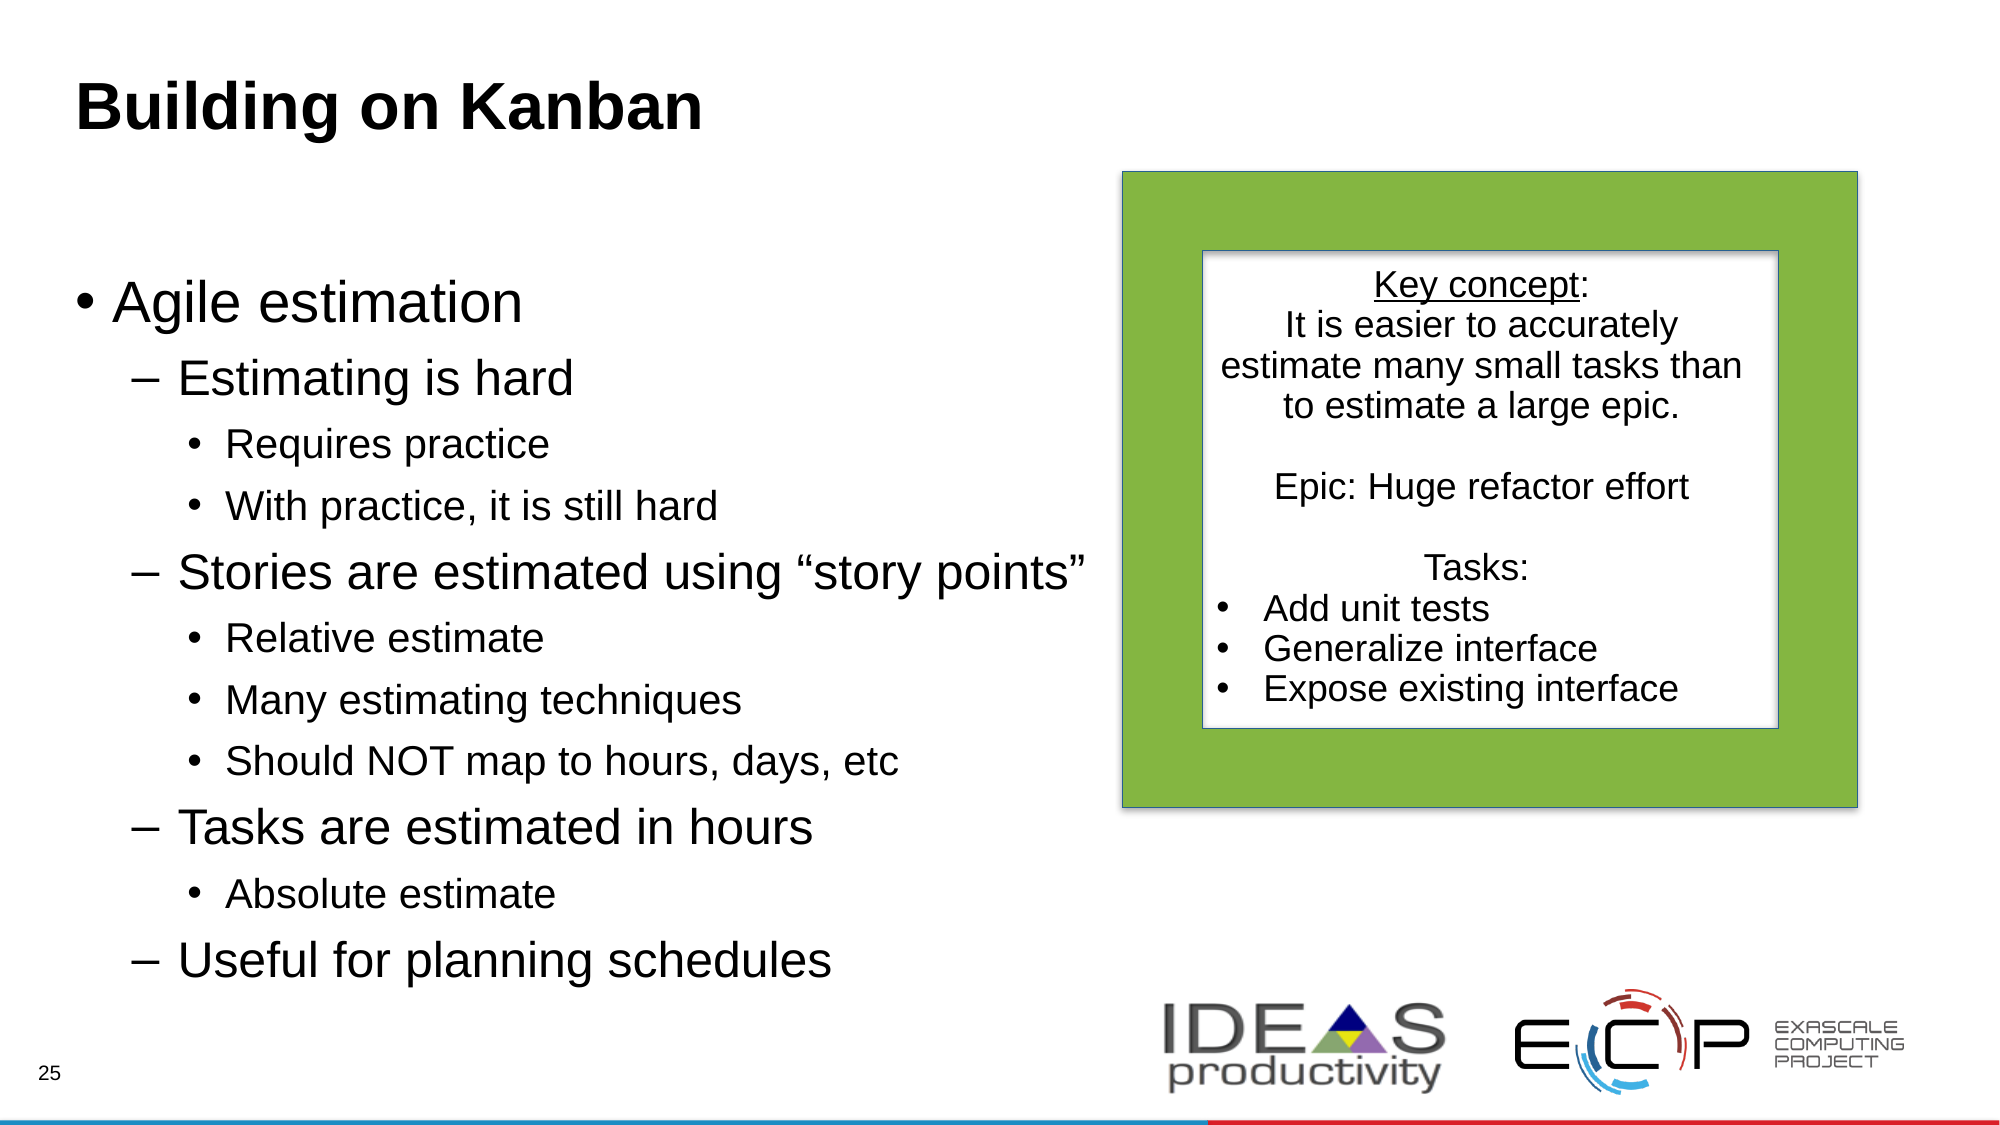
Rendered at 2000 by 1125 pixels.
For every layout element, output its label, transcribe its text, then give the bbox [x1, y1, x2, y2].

list Agile estimation Estimating is hard Requires practice With practice, it is still hard Stories are estimated using “story points” Relative estimate Many estimating techniques Should NOT map to hours, days, etc Tasks are estimated in hours Absolute estimate Useful for planning schedules [59, 264, 1926, 930]
text_box [1122, 171, 1858, 808]
picture [1152, 995, 1456, 1101]
title Building on Kanban [59, 67, 1926, 152]
picture [1515, 989, 1904, 1095]
text_box Key concept: It is easier to accurately estimate many small tasks than to estimate a large epic. Epic: Huge refactor effort Tasks: Add unit tests Generalize interface Expose existing interface [1201, 257, 1762, 718]
